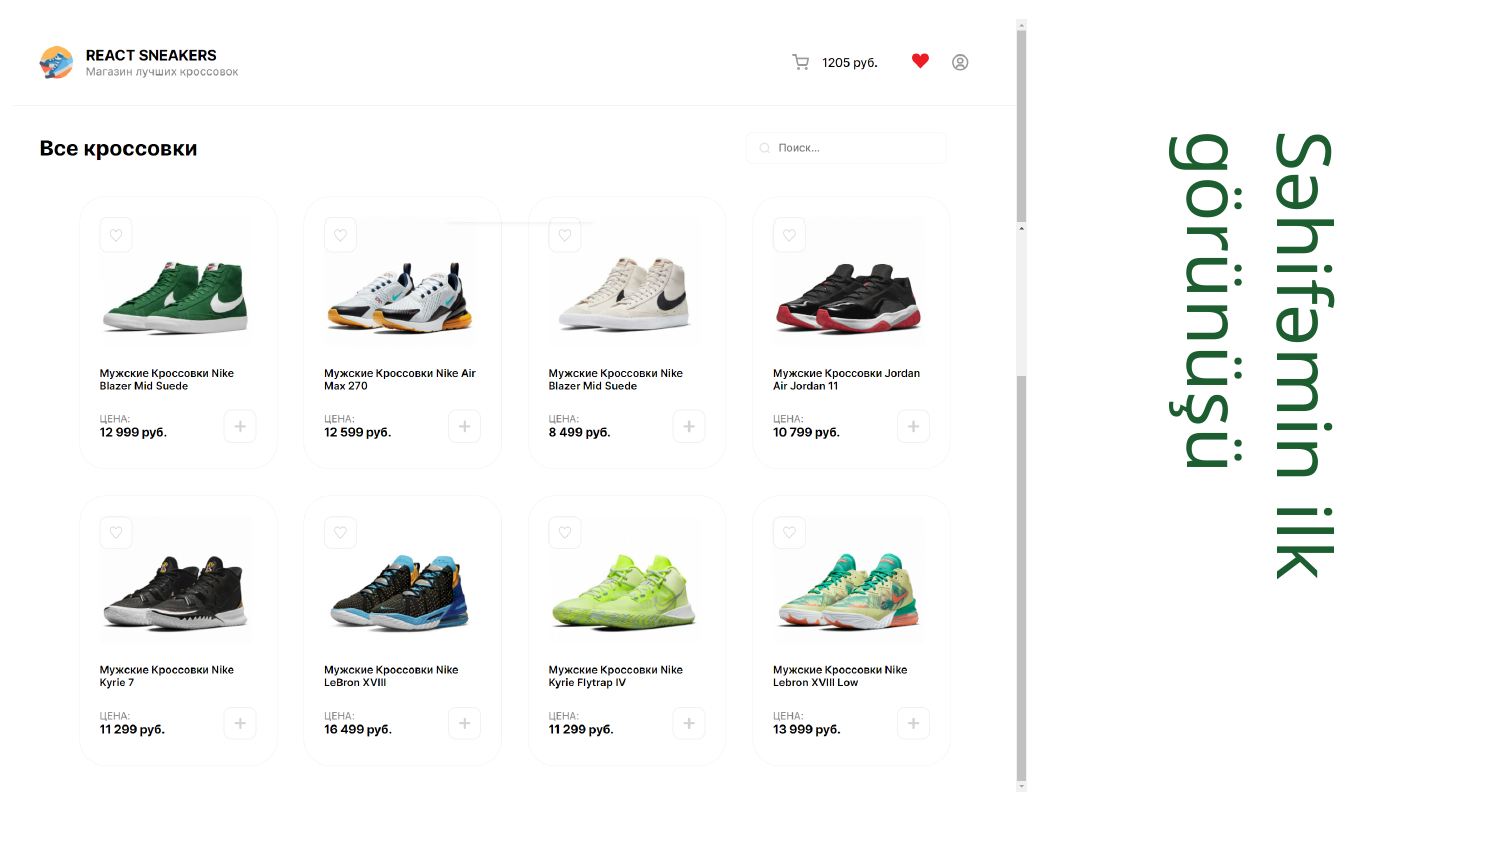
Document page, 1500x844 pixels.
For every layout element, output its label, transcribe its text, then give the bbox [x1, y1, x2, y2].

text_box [13, 19, 1027, 792]
text_box Səhifəmin ilk görünüşü [1140, 130, 1353, 693]
